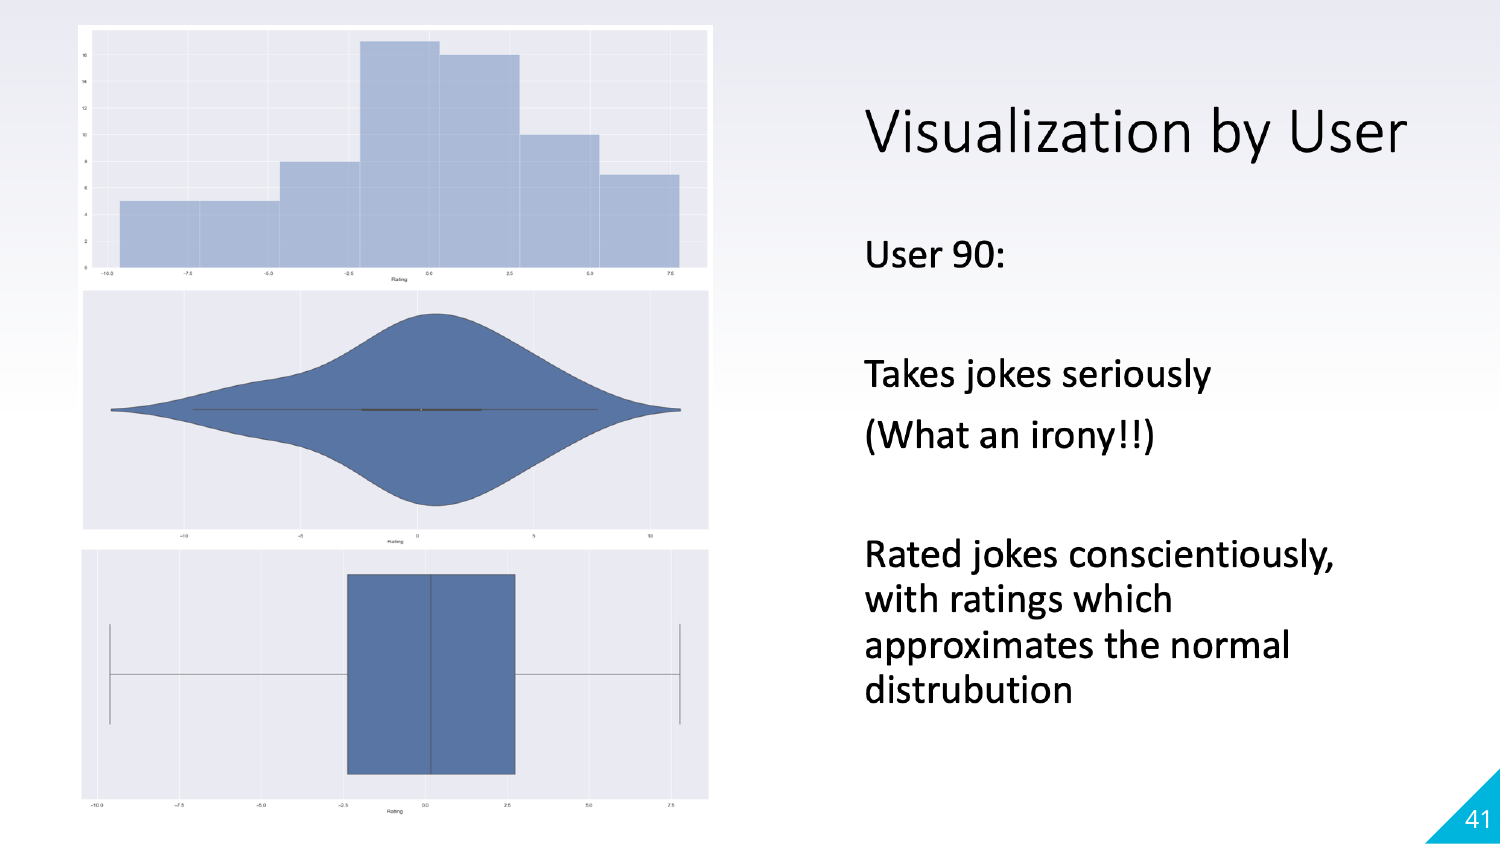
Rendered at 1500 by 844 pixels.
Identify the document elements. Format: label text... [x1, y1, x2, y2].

slide_number ‹#› [1418, 760, 1494, 838]
picture [77, 25, 1447, 819]
